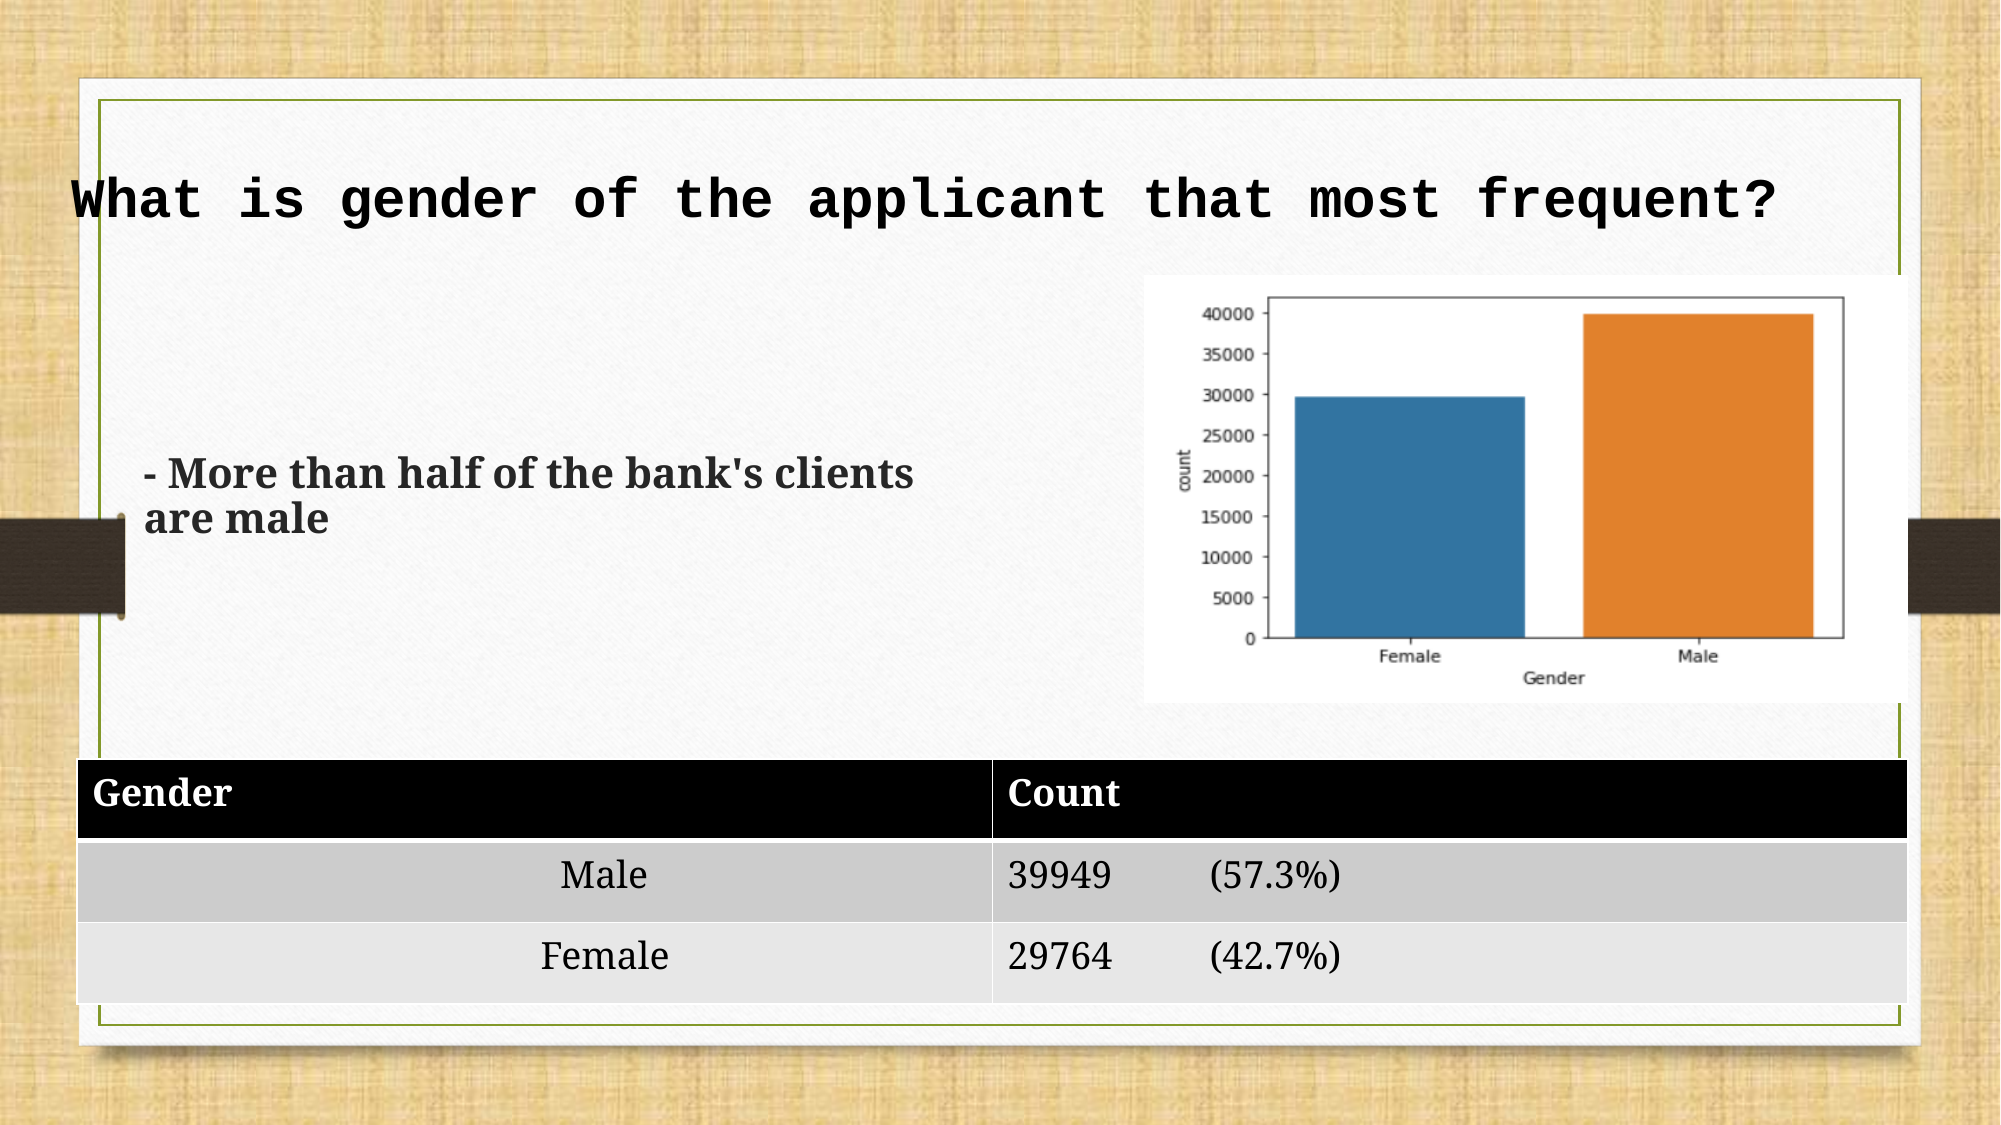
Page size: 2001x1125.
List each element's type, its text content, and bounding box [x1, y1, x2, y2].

table_cell Male [78, 843, 992, 922]
table_cell Female [78, 923, 992, 1003]
table_header Gender [78, 760, 992, 838]
table_cell 39949 (57.3%) [993, 843, 1907, 922]
table_header Count [993, 760, 1907, 838]
list - More than half of the bank's clients are male [128, 443, 958, 564]
title What is gender of the applicant that most frequent? [42, 153, 1978, 304]
picture [0, 0, 2001, 1125]
table_cell 29764 (42.7%) [993, 923, 1907, 1003]
